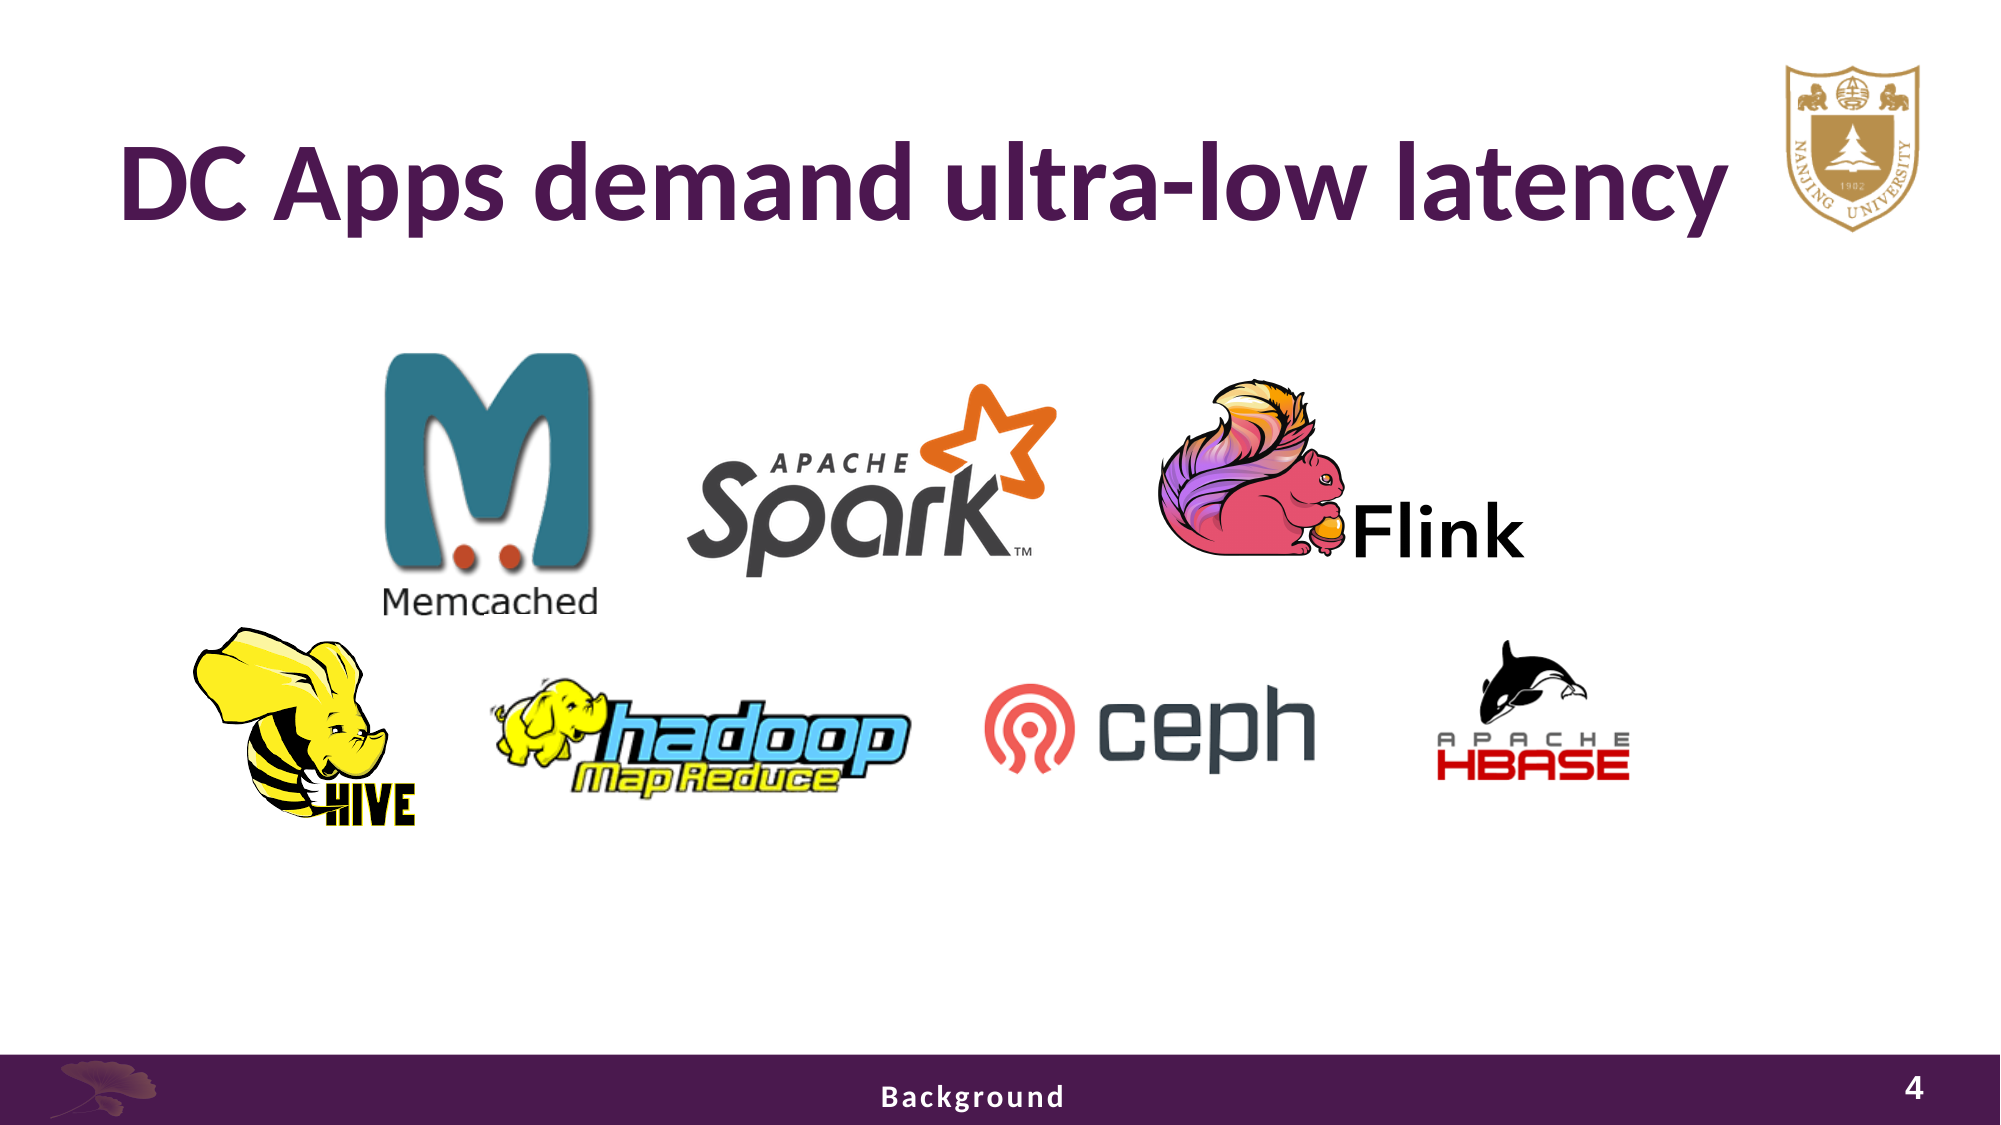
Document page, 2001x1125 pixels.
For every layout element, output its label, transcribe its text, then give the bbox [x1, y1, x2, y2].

list Background [759, 1057, 1186, 1123]
picture [193, 627, 415, 827]
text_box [344, 346, 1665, 814]
picture [15, 1044, 196, 1125]
slide_number 4 [1495, 1060, 1939, 1113]
picture [484, 614, 918, 882]
picture [1758, 47, 1939, 248]
text_box DC Apps demand ultra-low latency [103, 100, 1778, 251]
